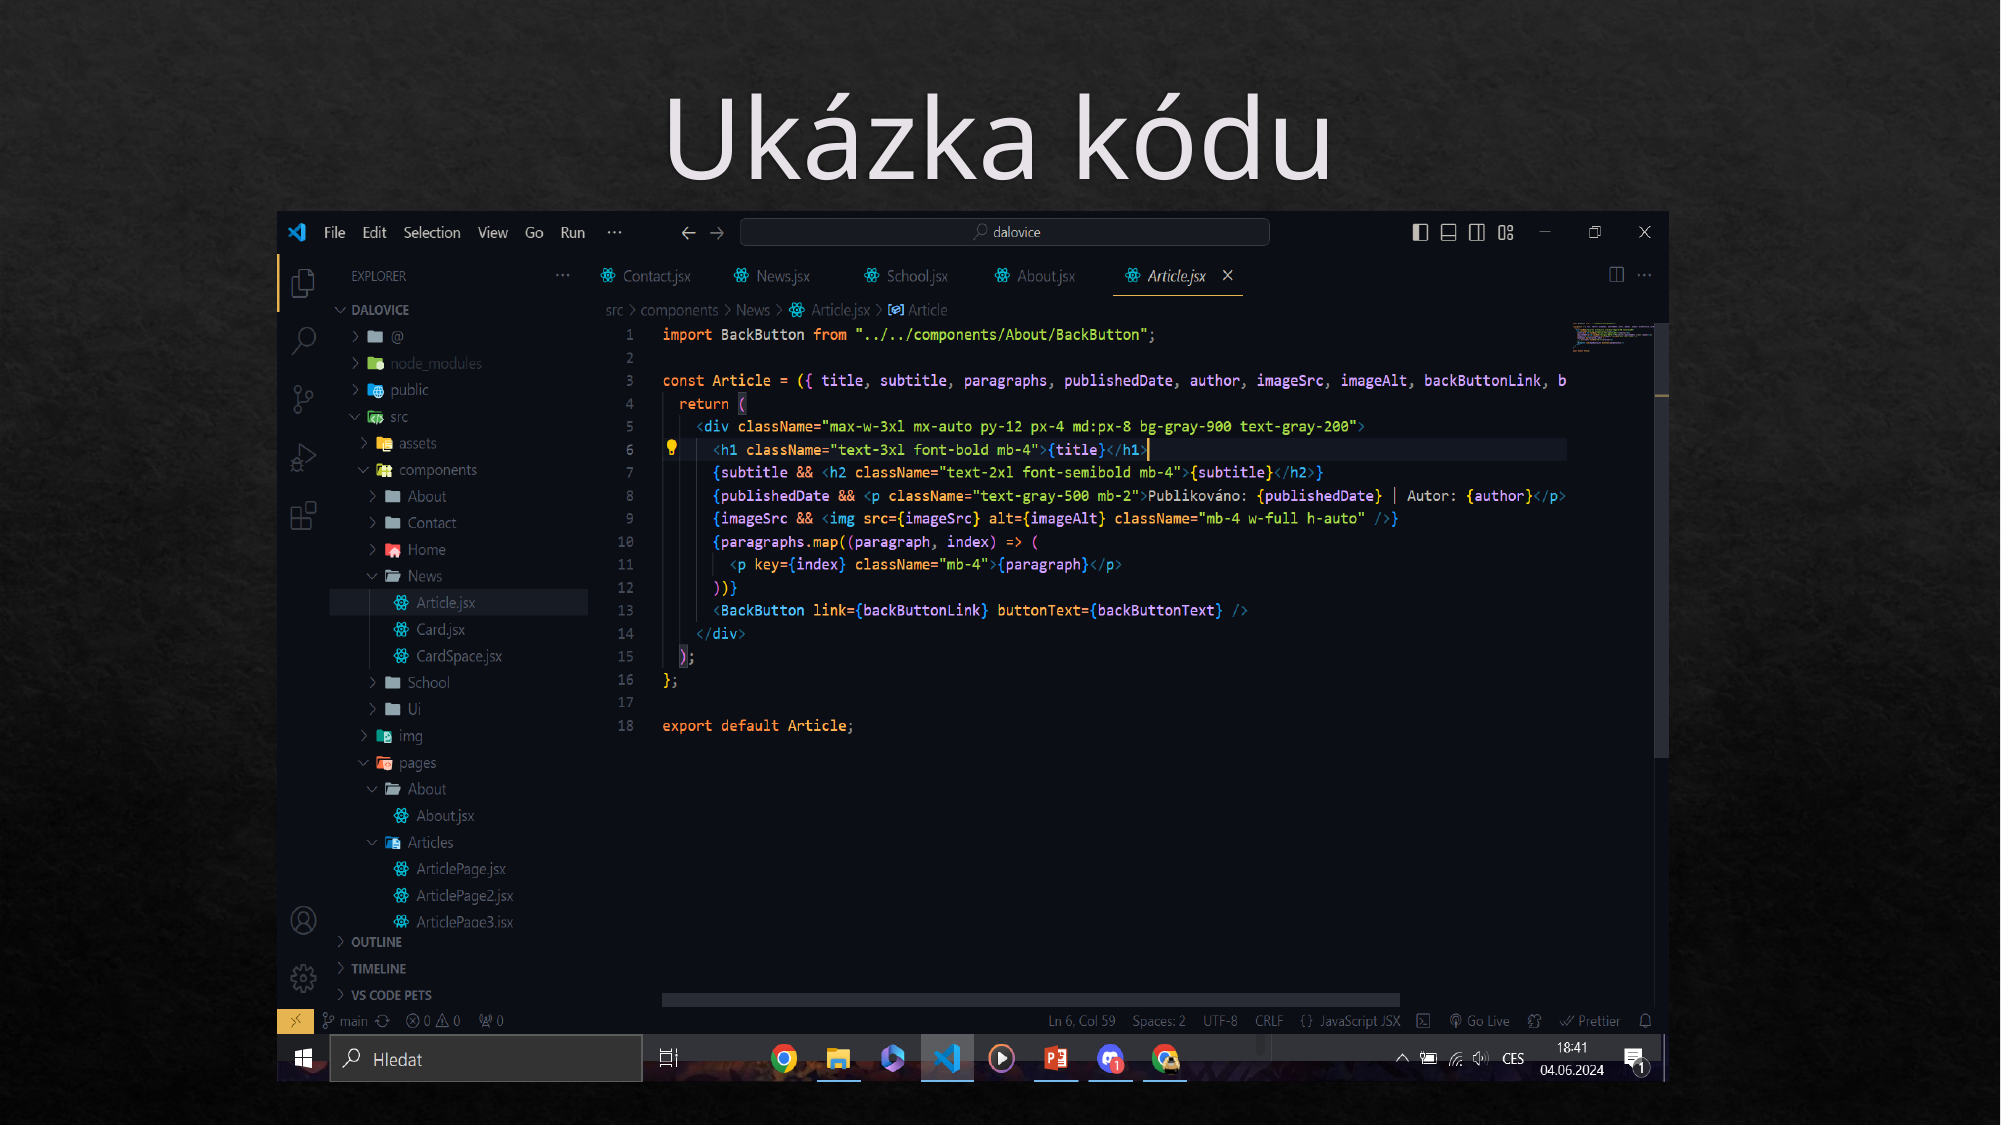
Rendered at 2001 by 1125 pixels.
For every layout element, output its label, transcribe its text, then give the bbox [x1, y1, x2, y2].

picture [277, 211, 1669, 1082]
title Ukázka kódu [224, 39, 1774, 212]
